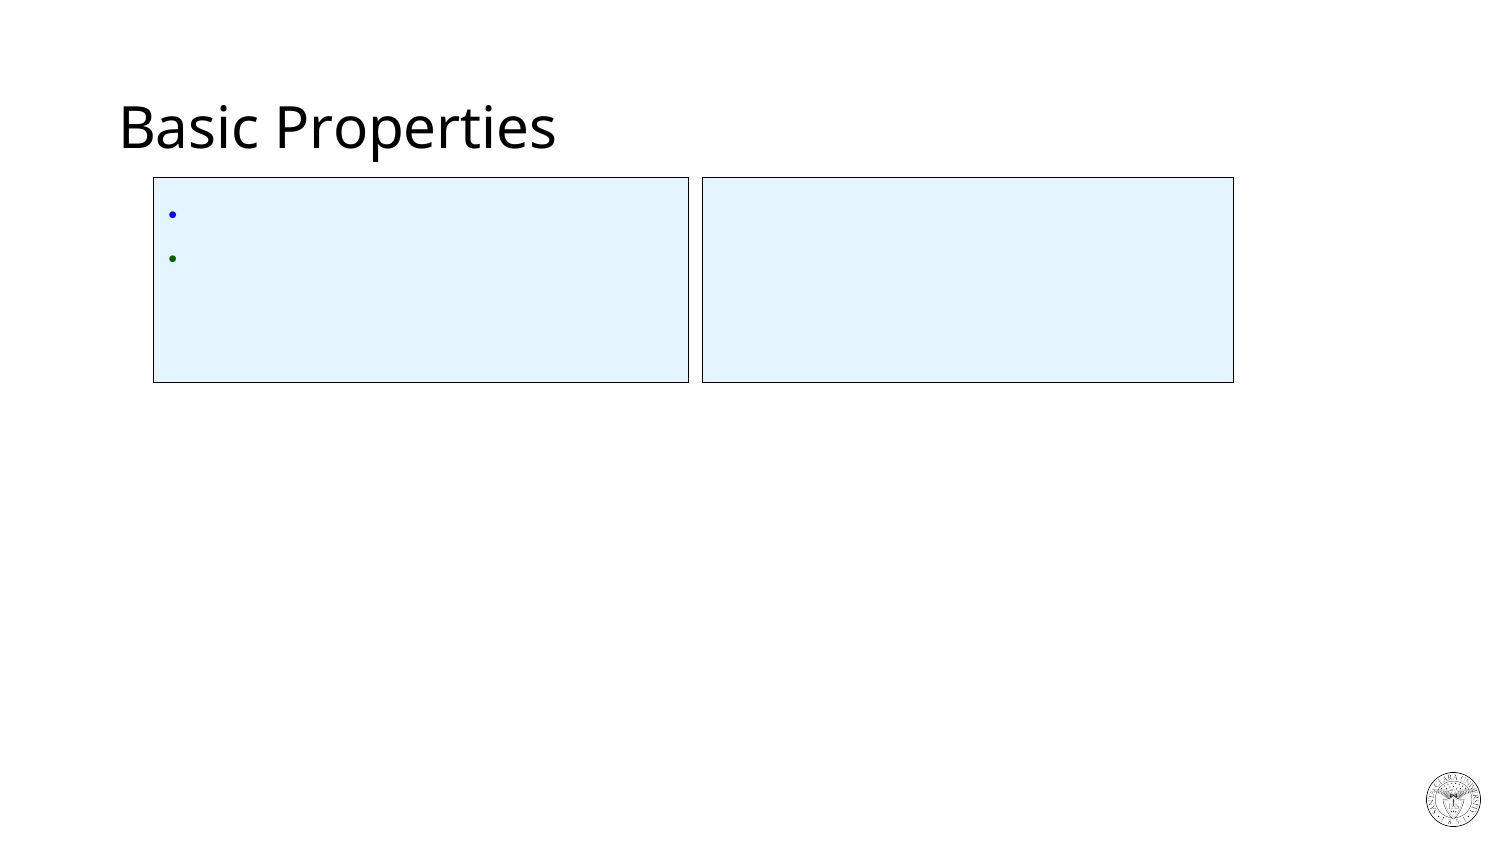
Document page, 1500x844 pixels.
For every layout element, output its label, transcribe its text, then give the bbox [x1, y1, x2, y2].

title Basic Properties [103, 44, 1397, 169]
picture [1426, 772, 1481, 827]
